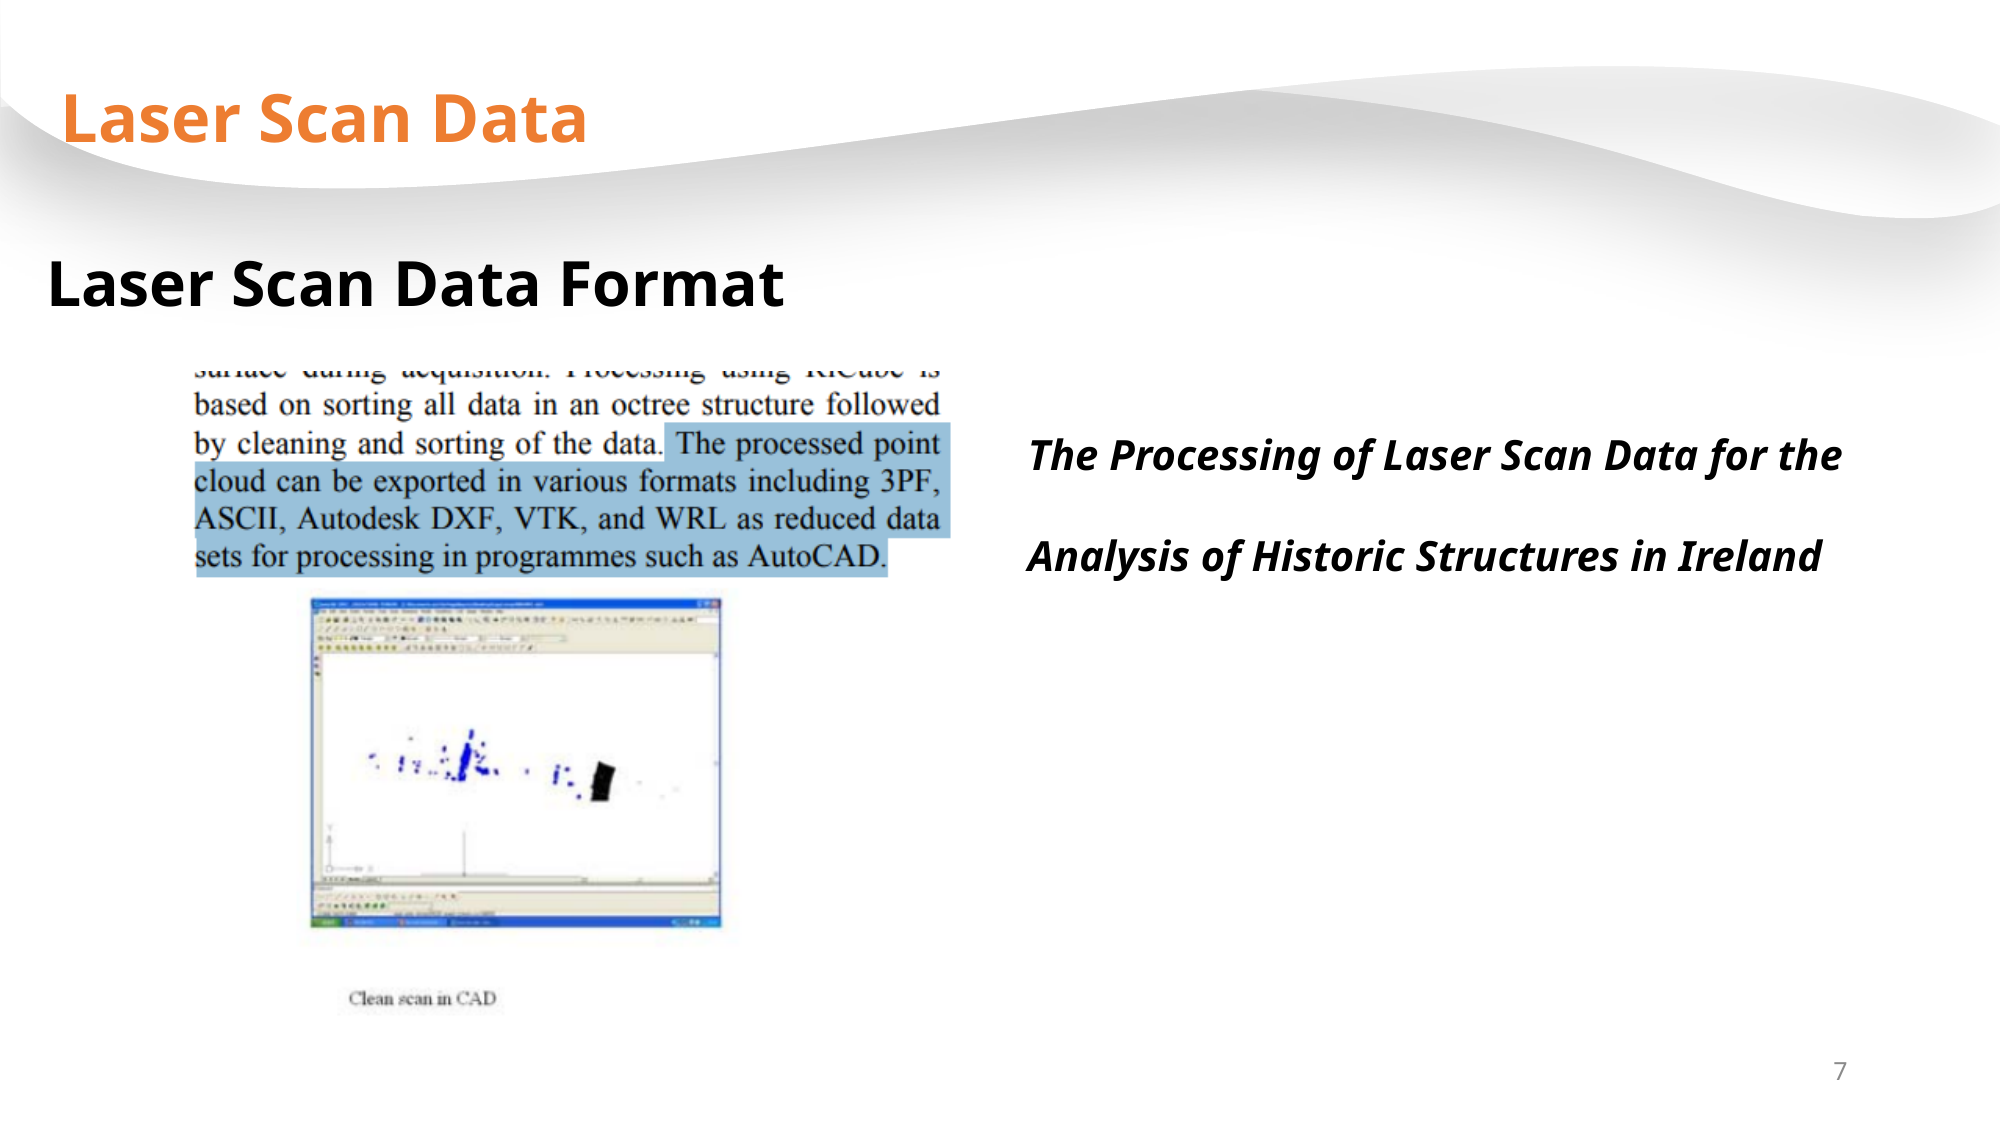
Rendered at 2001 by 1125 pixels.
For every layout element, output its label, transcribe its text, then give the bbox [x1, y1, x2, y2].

text_box Laser Scan Data Format [31, 236, 1809, 327]
slide_number 7 [1412, 1042, 1863, 1103]
picture [117, 371, 979, 1047]
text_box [0, 0, 2000, 219]
text_box The Processing of Laser Scan Data for the Analysis of Historic Structures in Ireland [1013, 371, 1929, 587]
